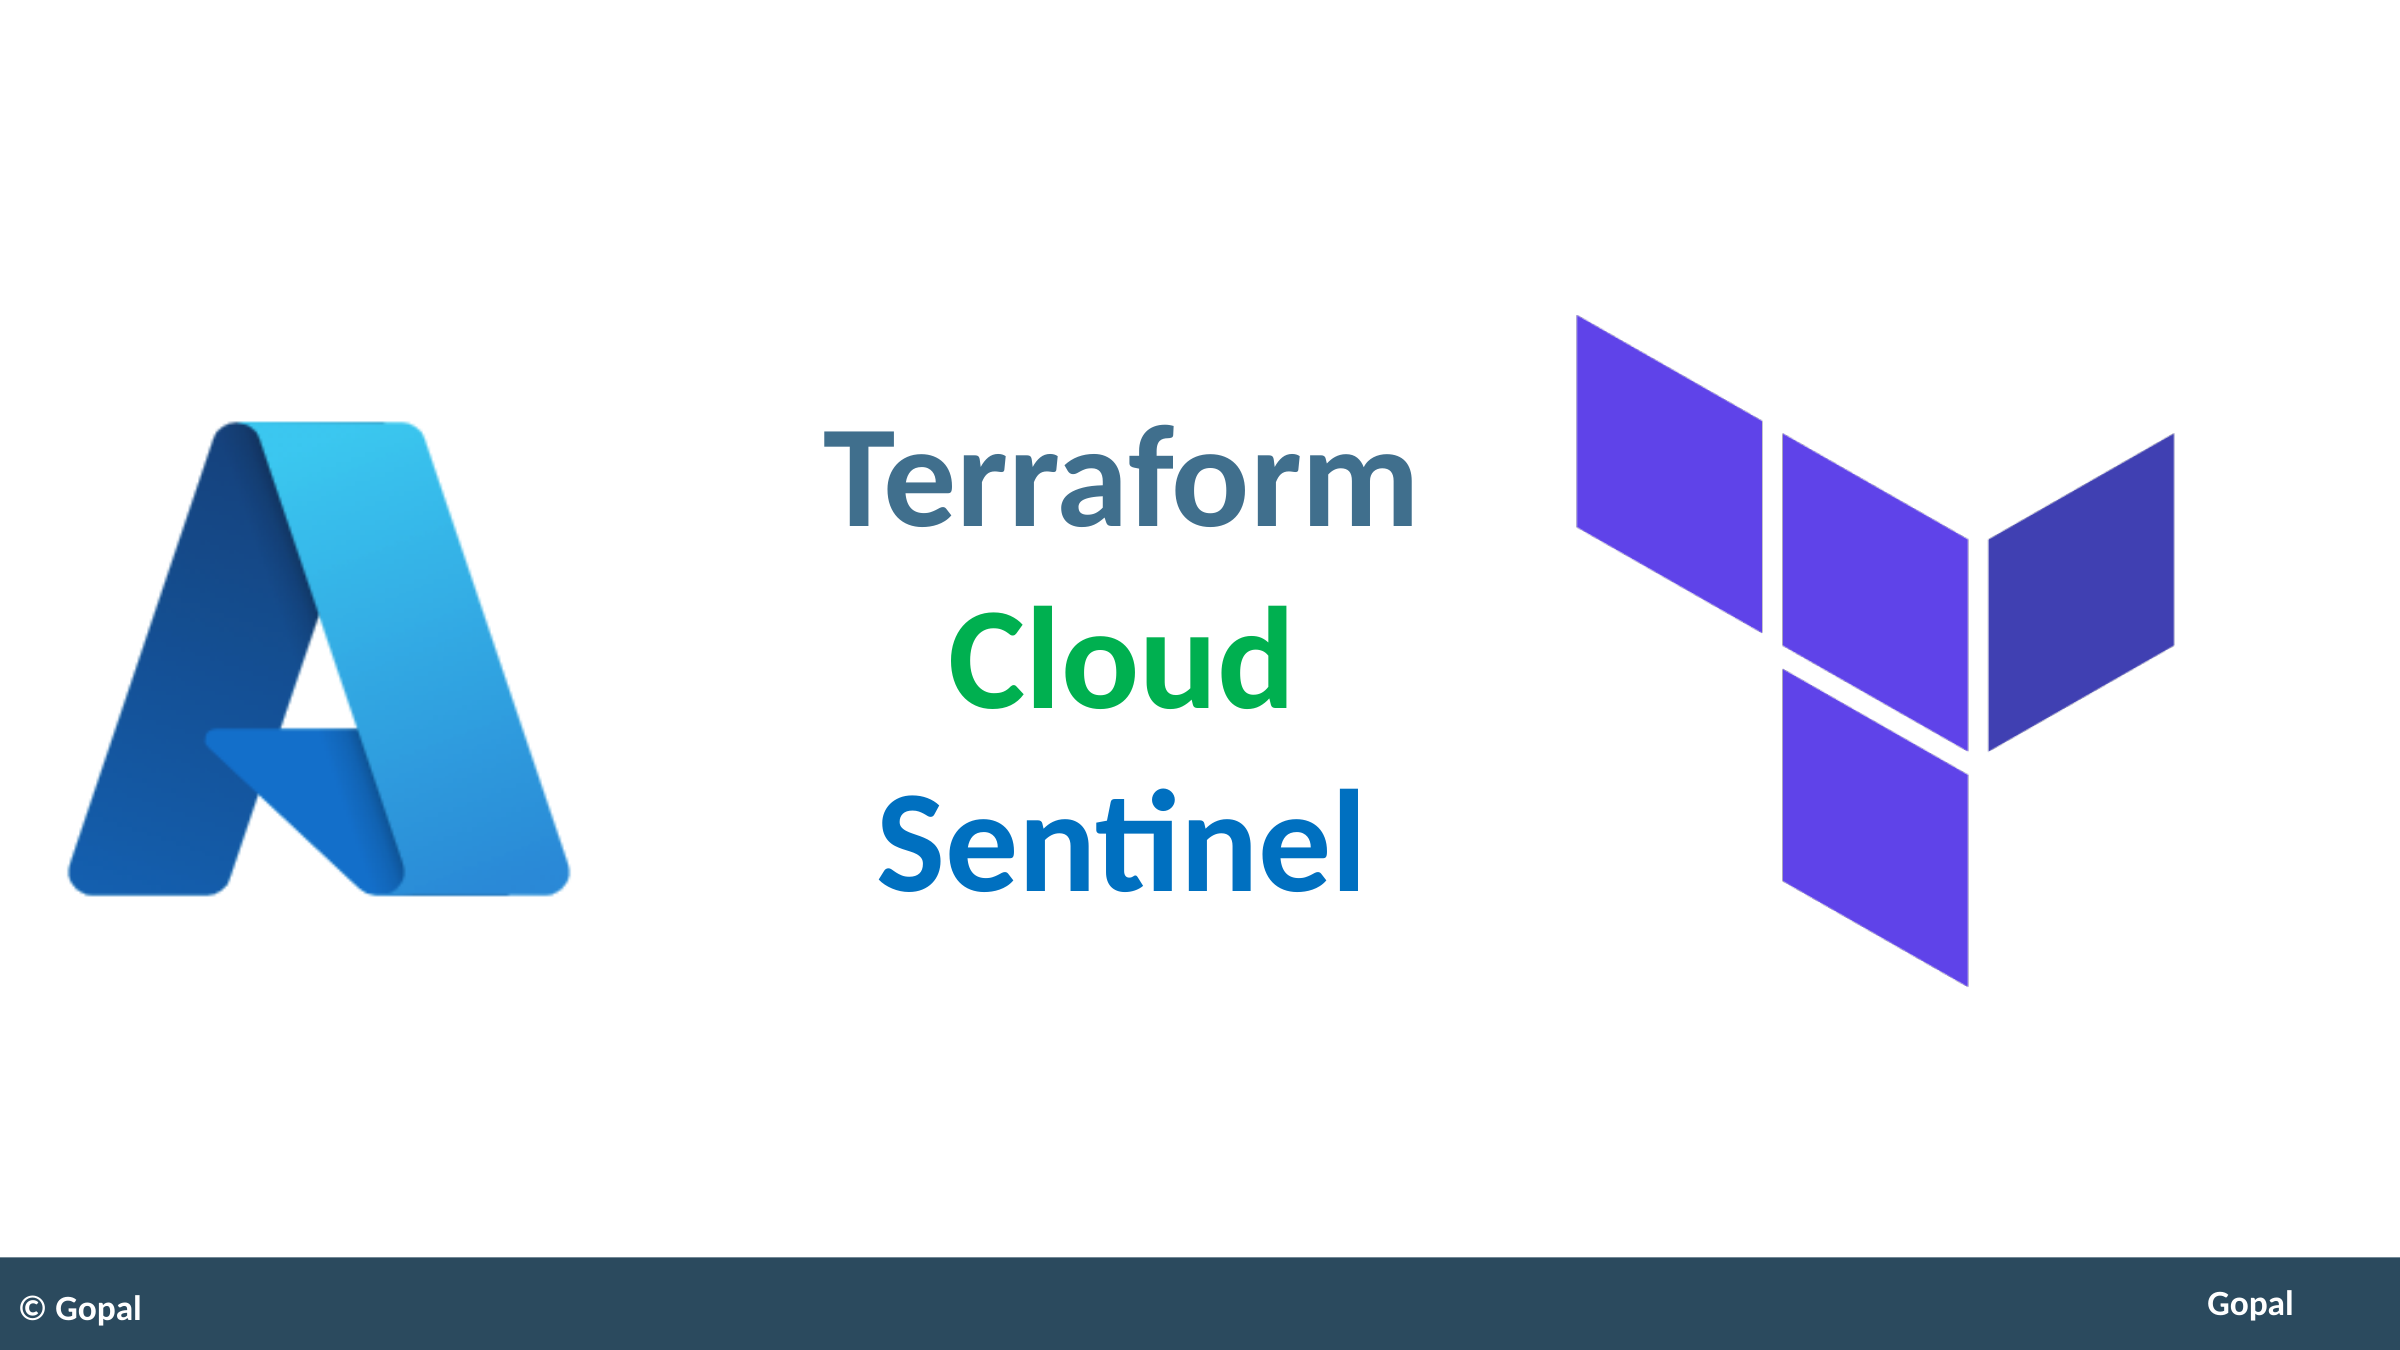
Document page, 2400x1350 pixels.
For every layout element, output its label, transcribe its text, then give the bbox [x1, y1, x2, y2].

list Terraform Cloud Sentinel [596, 391, 1461, 773]
picture [44, 391, 593, 921]
text_box [1200, 675, 1250, 725]
picture [1470, 246, 2278, 1054]
text_box [1175, 650, 1225, 700]
text_box [1200, 675, 1743, 1218]
footer © Gopal [0, 1269, 810, 1342]
